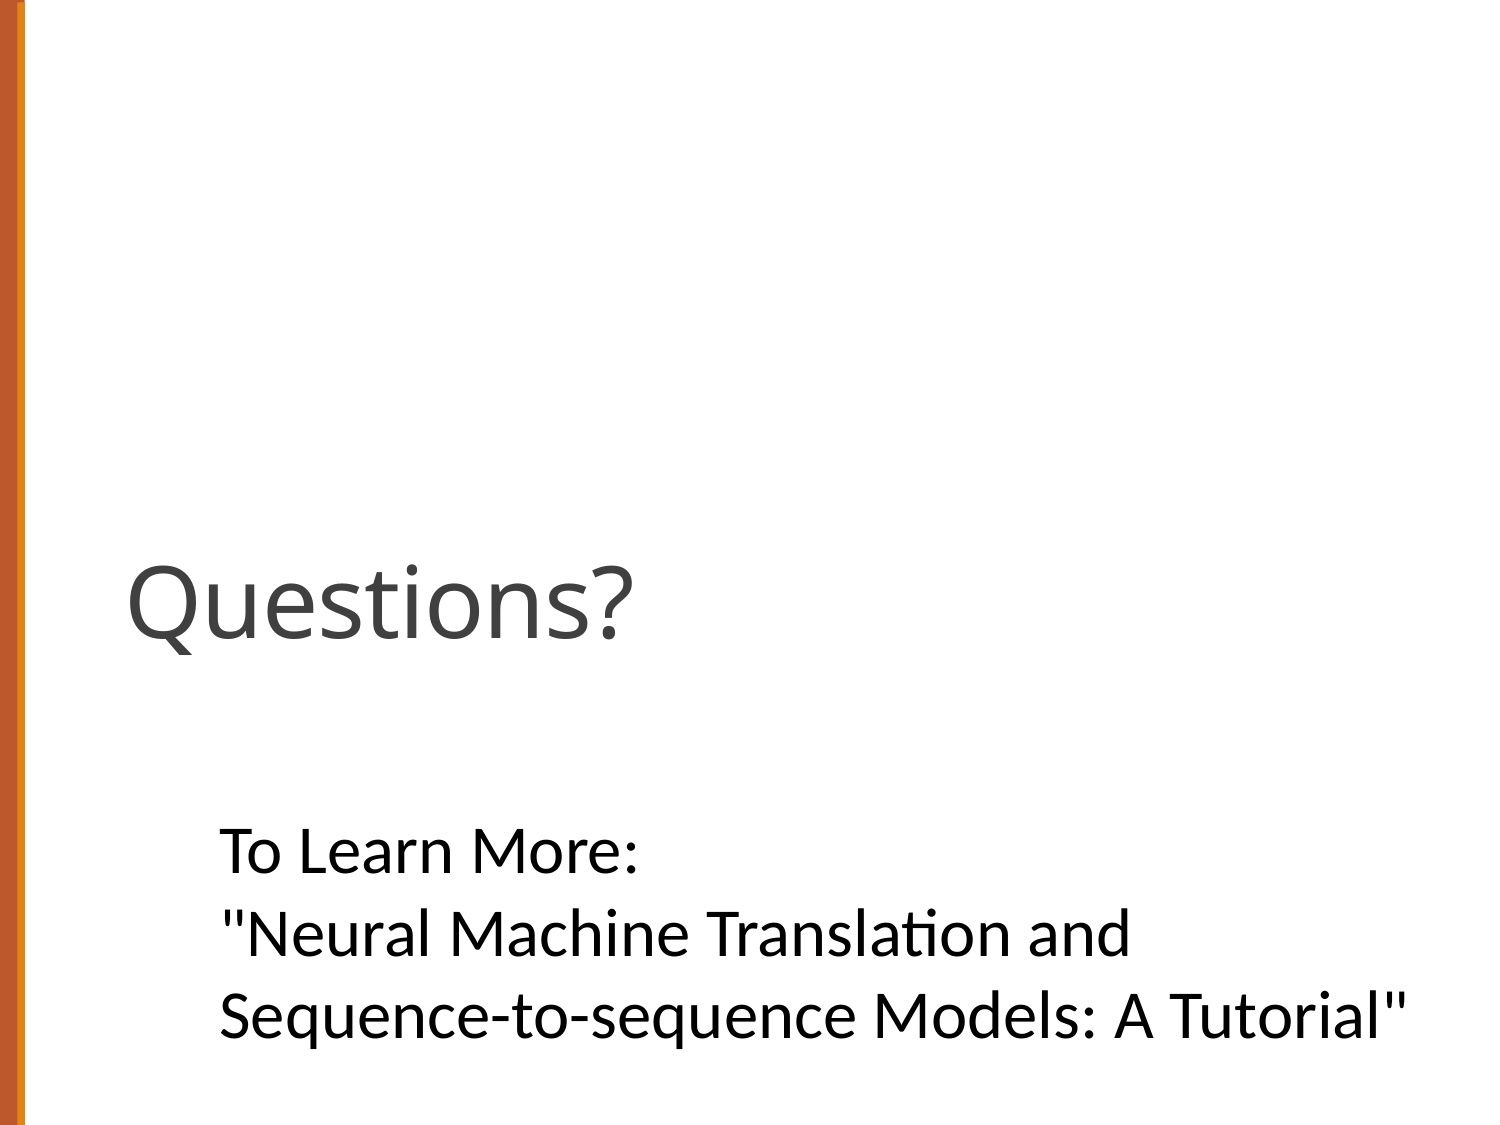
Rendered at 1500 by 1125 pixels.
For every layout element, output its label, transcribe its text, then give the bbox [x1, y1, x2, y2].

text_box To Learn More: "Neural Machine Translation and Sequence-to-sequence Models: A Tutorial" [213, 799, 1417, 1058]
title Questions? [109, 417, 1391, 667]
